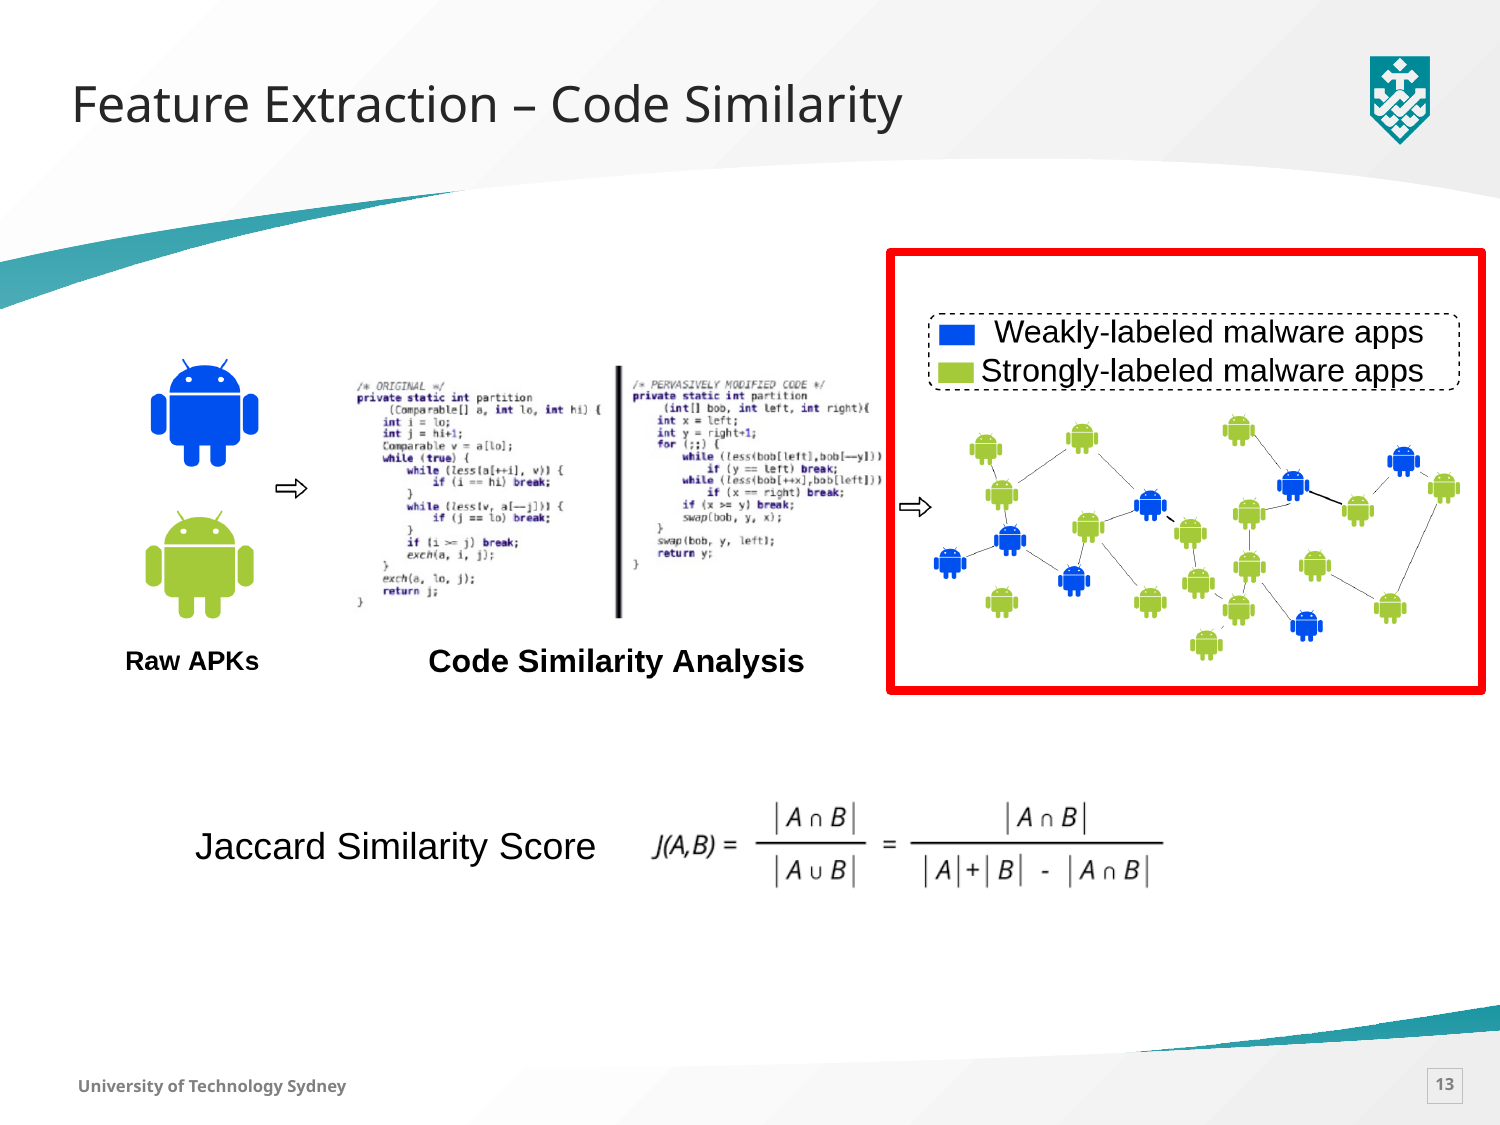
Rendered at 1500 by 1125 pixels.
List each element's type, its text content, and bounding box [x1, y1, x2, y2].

picture [5, 312, 1460, 691]
text_box Jaccard Similarity Score [180, 814, 640, 886]
picture [645, 780, 1170, 922]
text_box [890, 251, 1482, 691]
picture [1370, 56, 1430, 145]
title Feature Extraction – Code Similarity [59, 60, 1410, 149]
